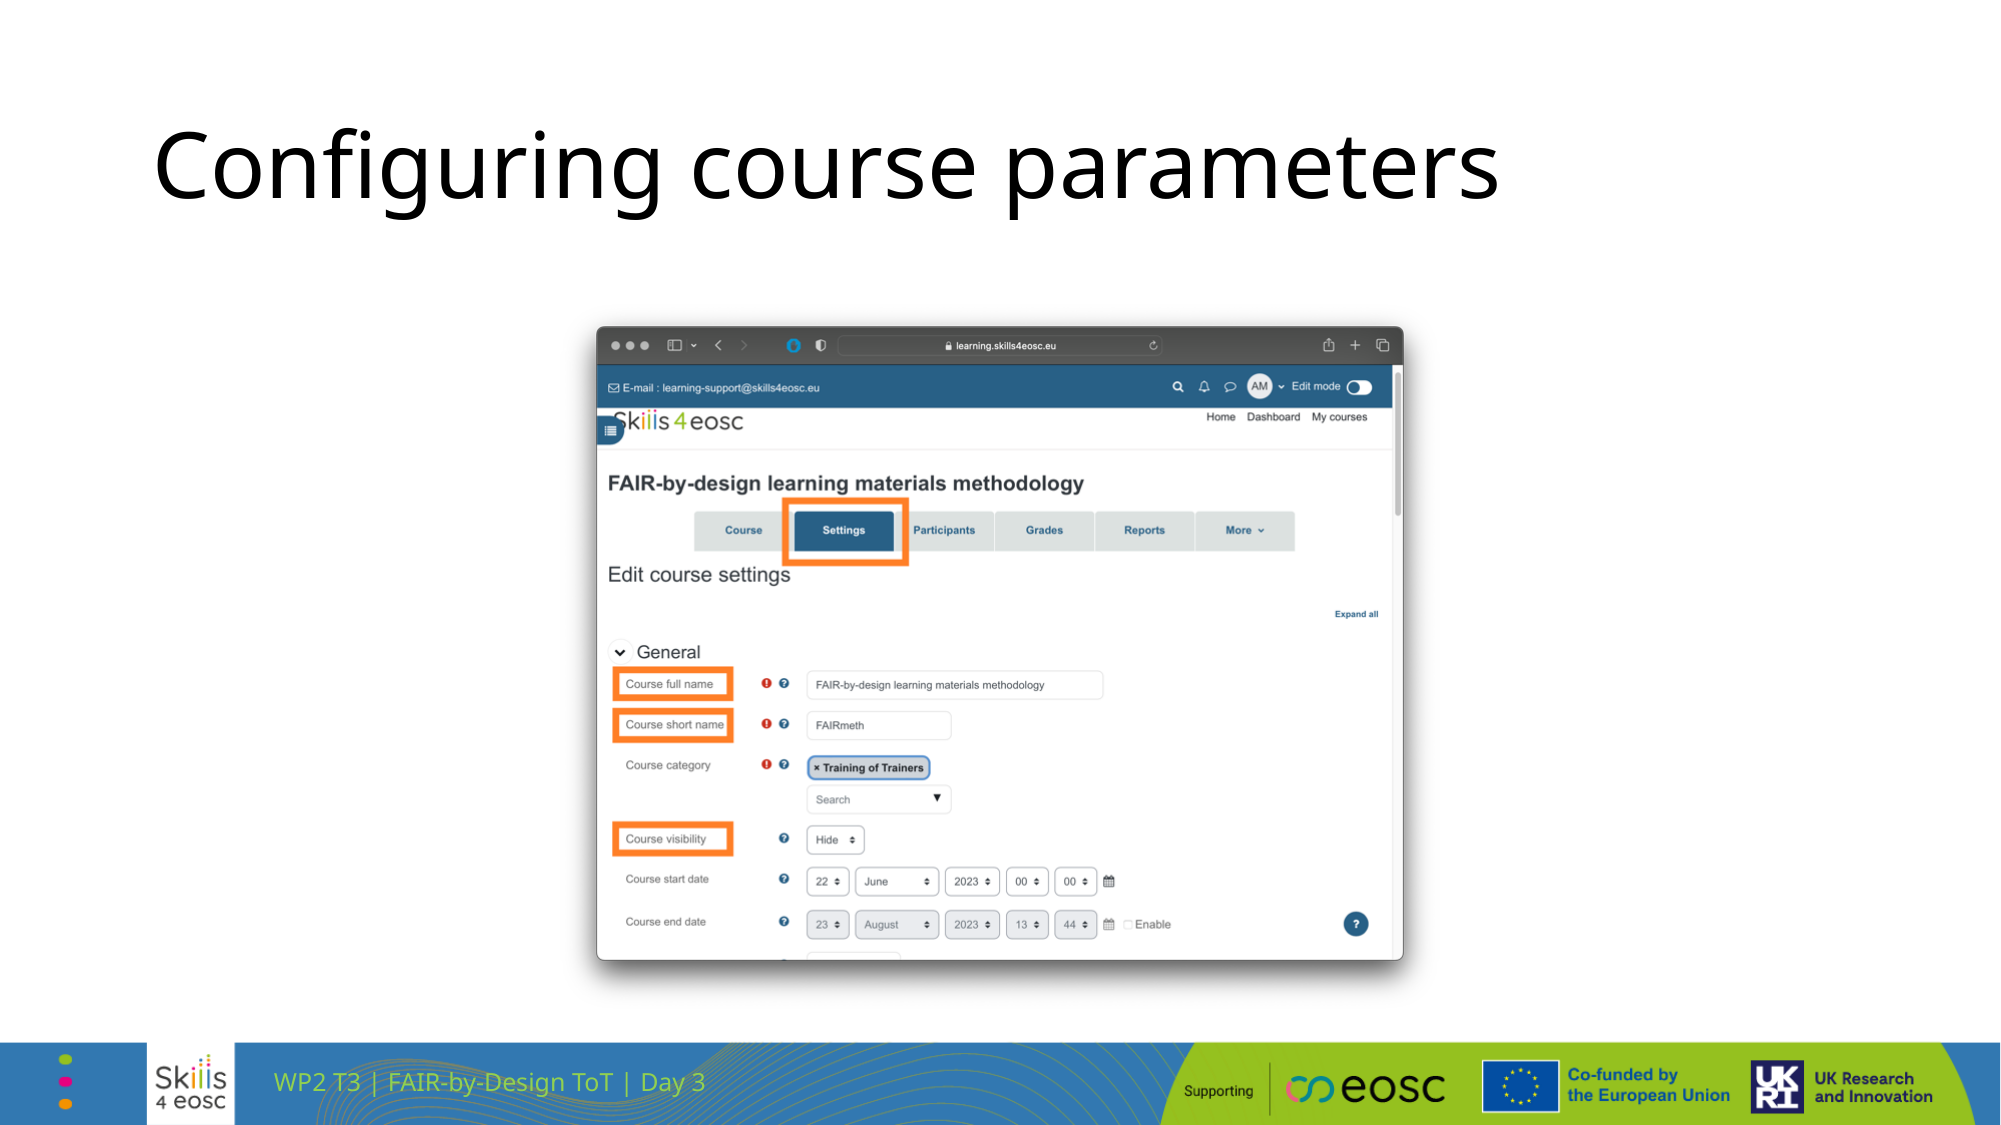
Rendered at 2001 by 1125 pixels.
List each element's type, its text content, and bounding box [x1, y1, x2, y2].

footer WP2 T3 | FAIR-by-Design ToT | Day 3 [258, 1052, 1140, 1112]
picture [0, 0, 2001, 1125]
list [556, 299, 1444, 1014]
title Configuring course parameters [137, 59, 1863, 278]
